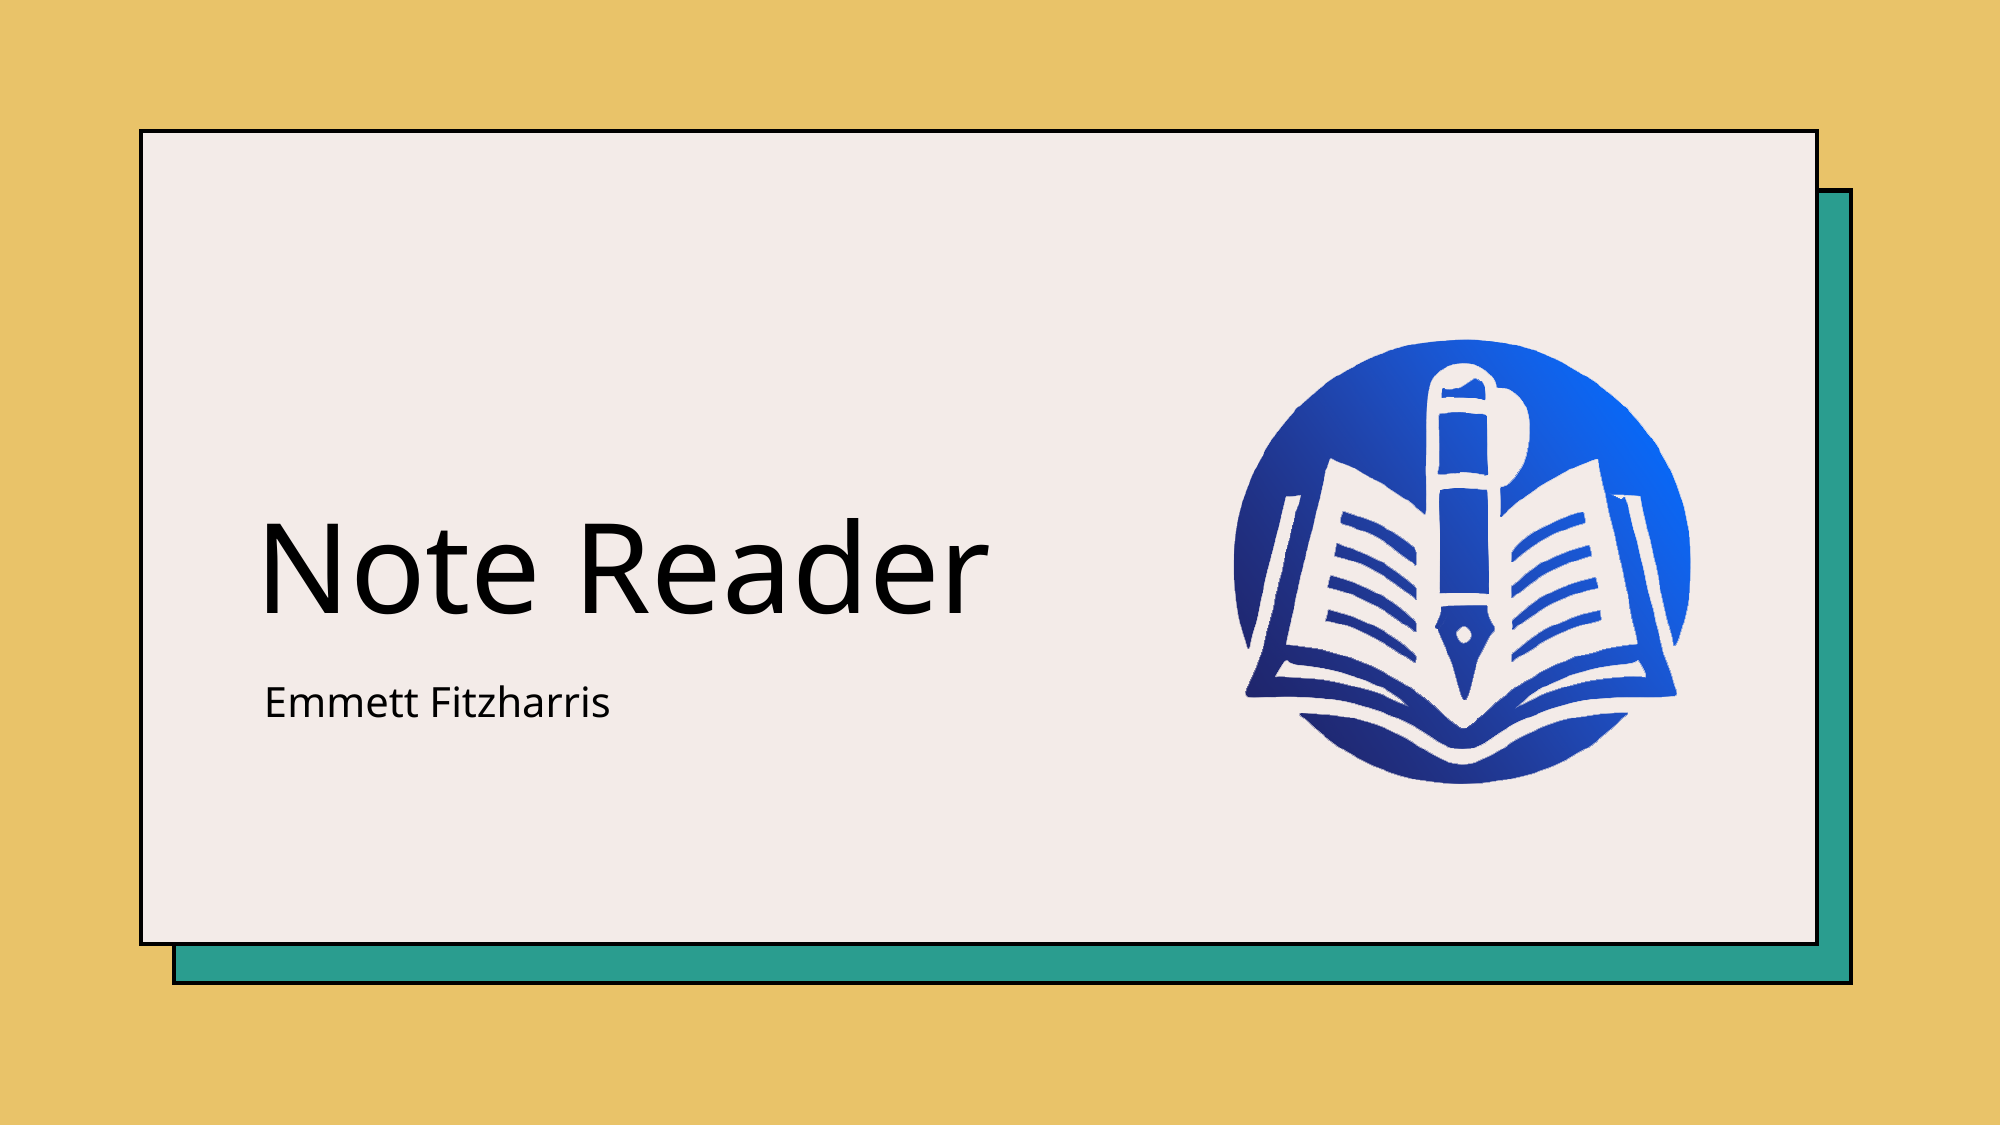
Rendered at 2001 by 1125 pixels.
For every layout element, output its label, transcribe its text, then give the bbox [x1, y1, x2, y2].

picture [1203, 313, 1720, 811]
subtitle Emmett Fitzharris [240, 658, 1040, 762]
title Note Reader [240, 367, 1091, 648]
